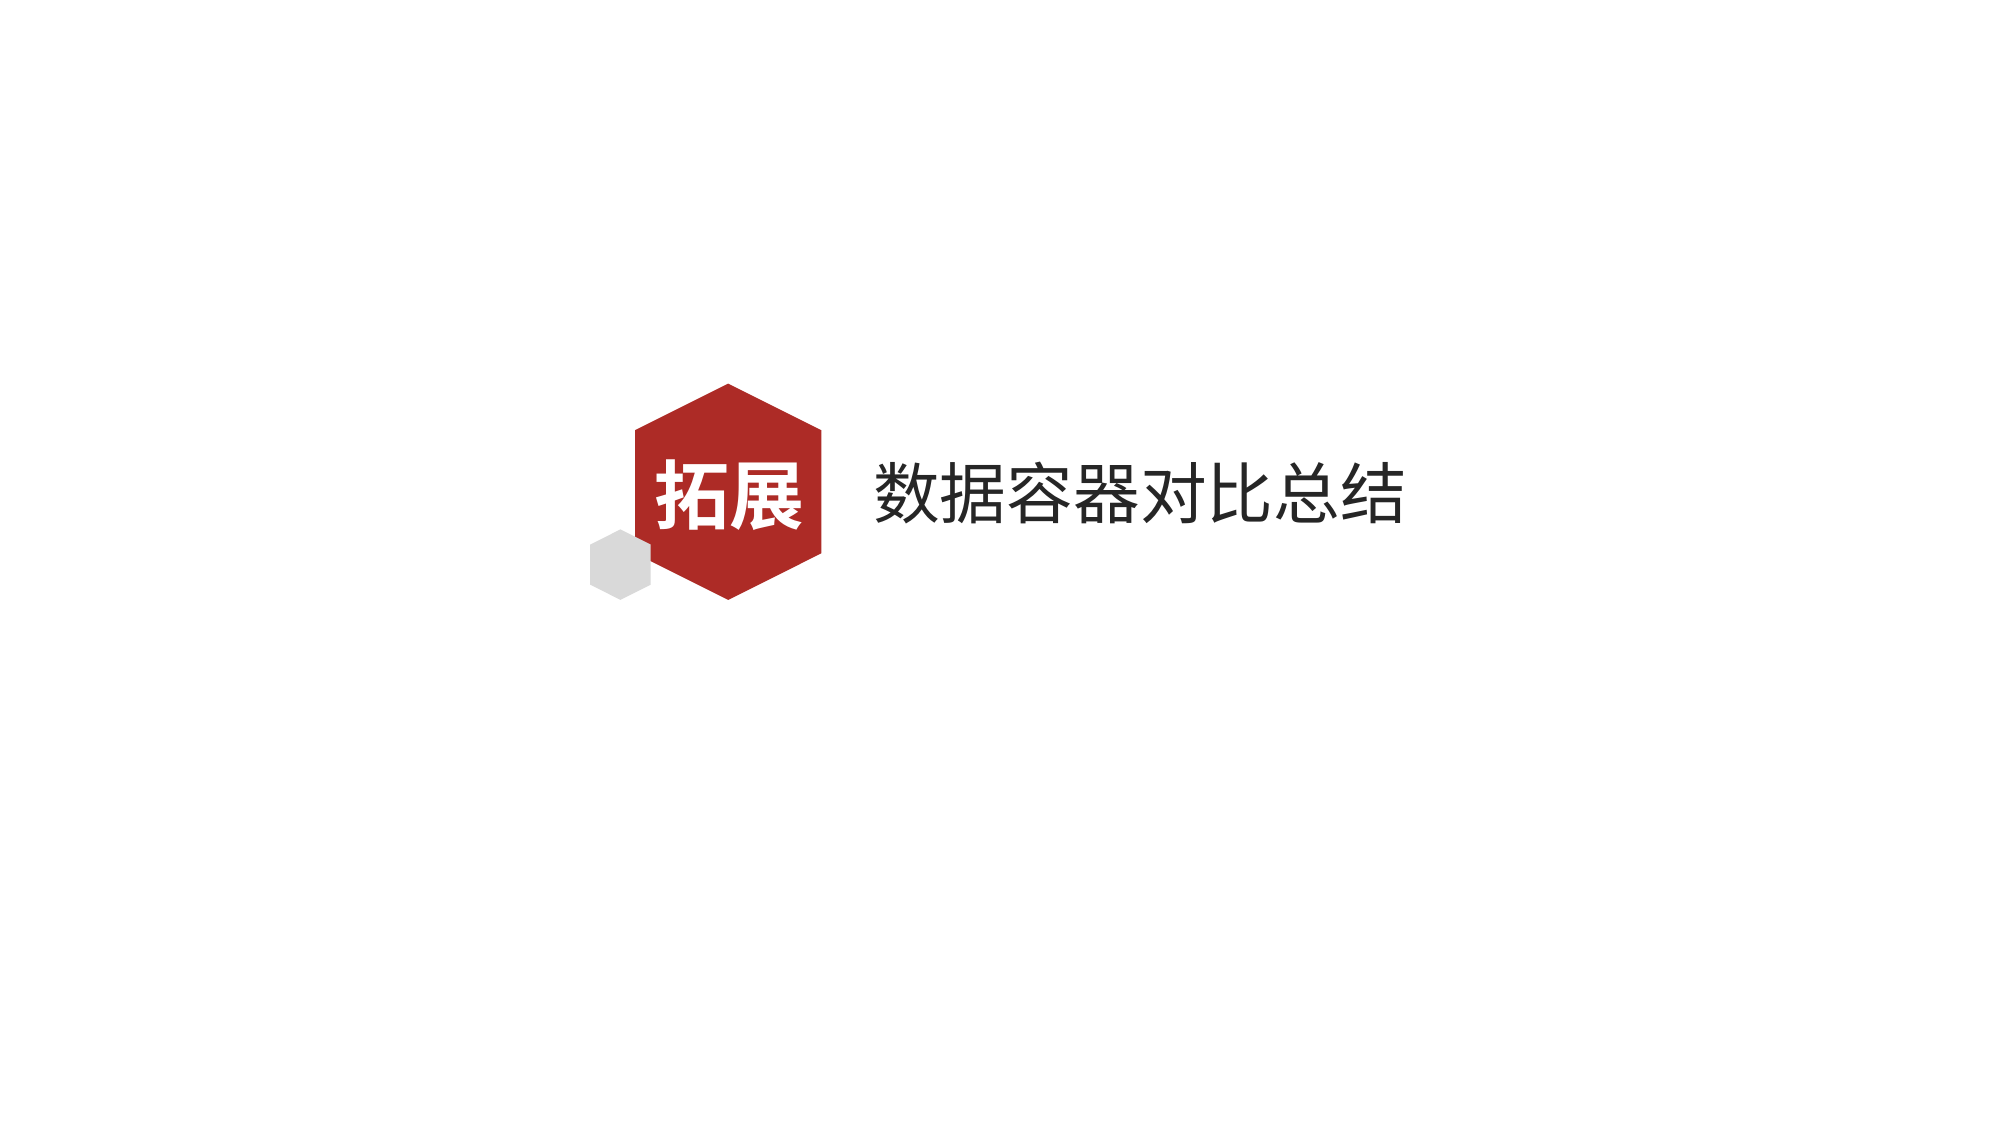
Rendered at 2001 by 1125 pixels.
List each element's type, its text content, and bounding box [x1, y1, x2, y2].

list 拓展 [636, 404, 822, 594]
title 数据容器对比总结 [858, 453, 1950, 672]
